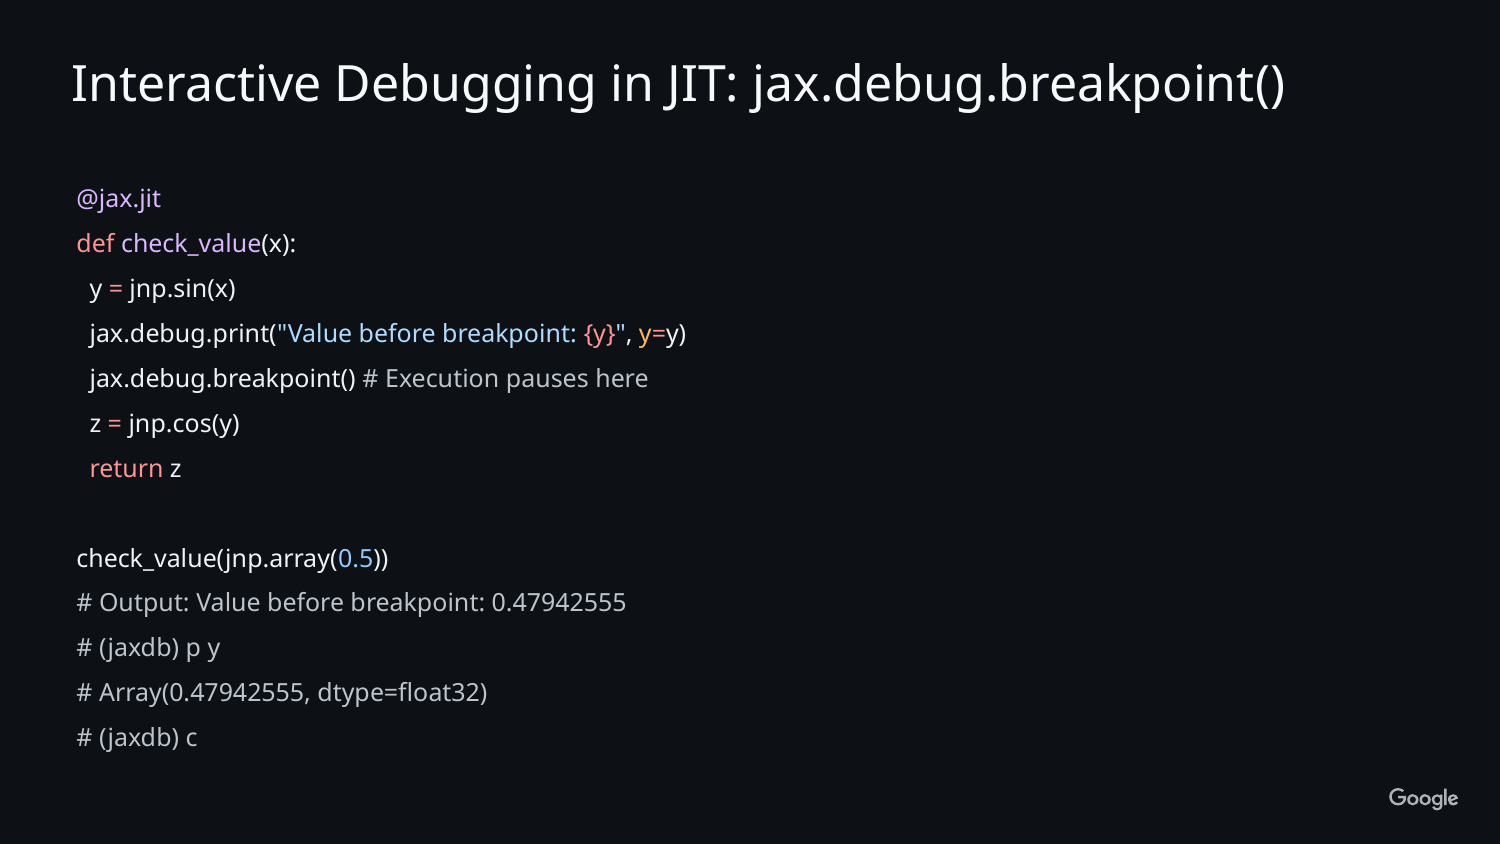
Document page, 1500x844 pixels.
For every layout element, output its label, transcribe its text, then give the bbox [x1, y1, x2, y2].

title Interactive Debugging in JIT: jax.debug.breakpoint() [56, 43, 1411, 215]
text_box @jax.jit def check_value(x): y = jnp.sin(x) jax.debug.print("Value before breakpoint: {y}", y=y) jax.debug.breakpoint() # Execution pauses here z = jnp.cos(y) return z check_value(jnp.array(0.5)) # Output: Value before breakpoint: 0.47942555 # (jaxdb) p y # Array(0.47942555, dtype=float32) # (jaxdb) c [61, 153, 1432, 767]
